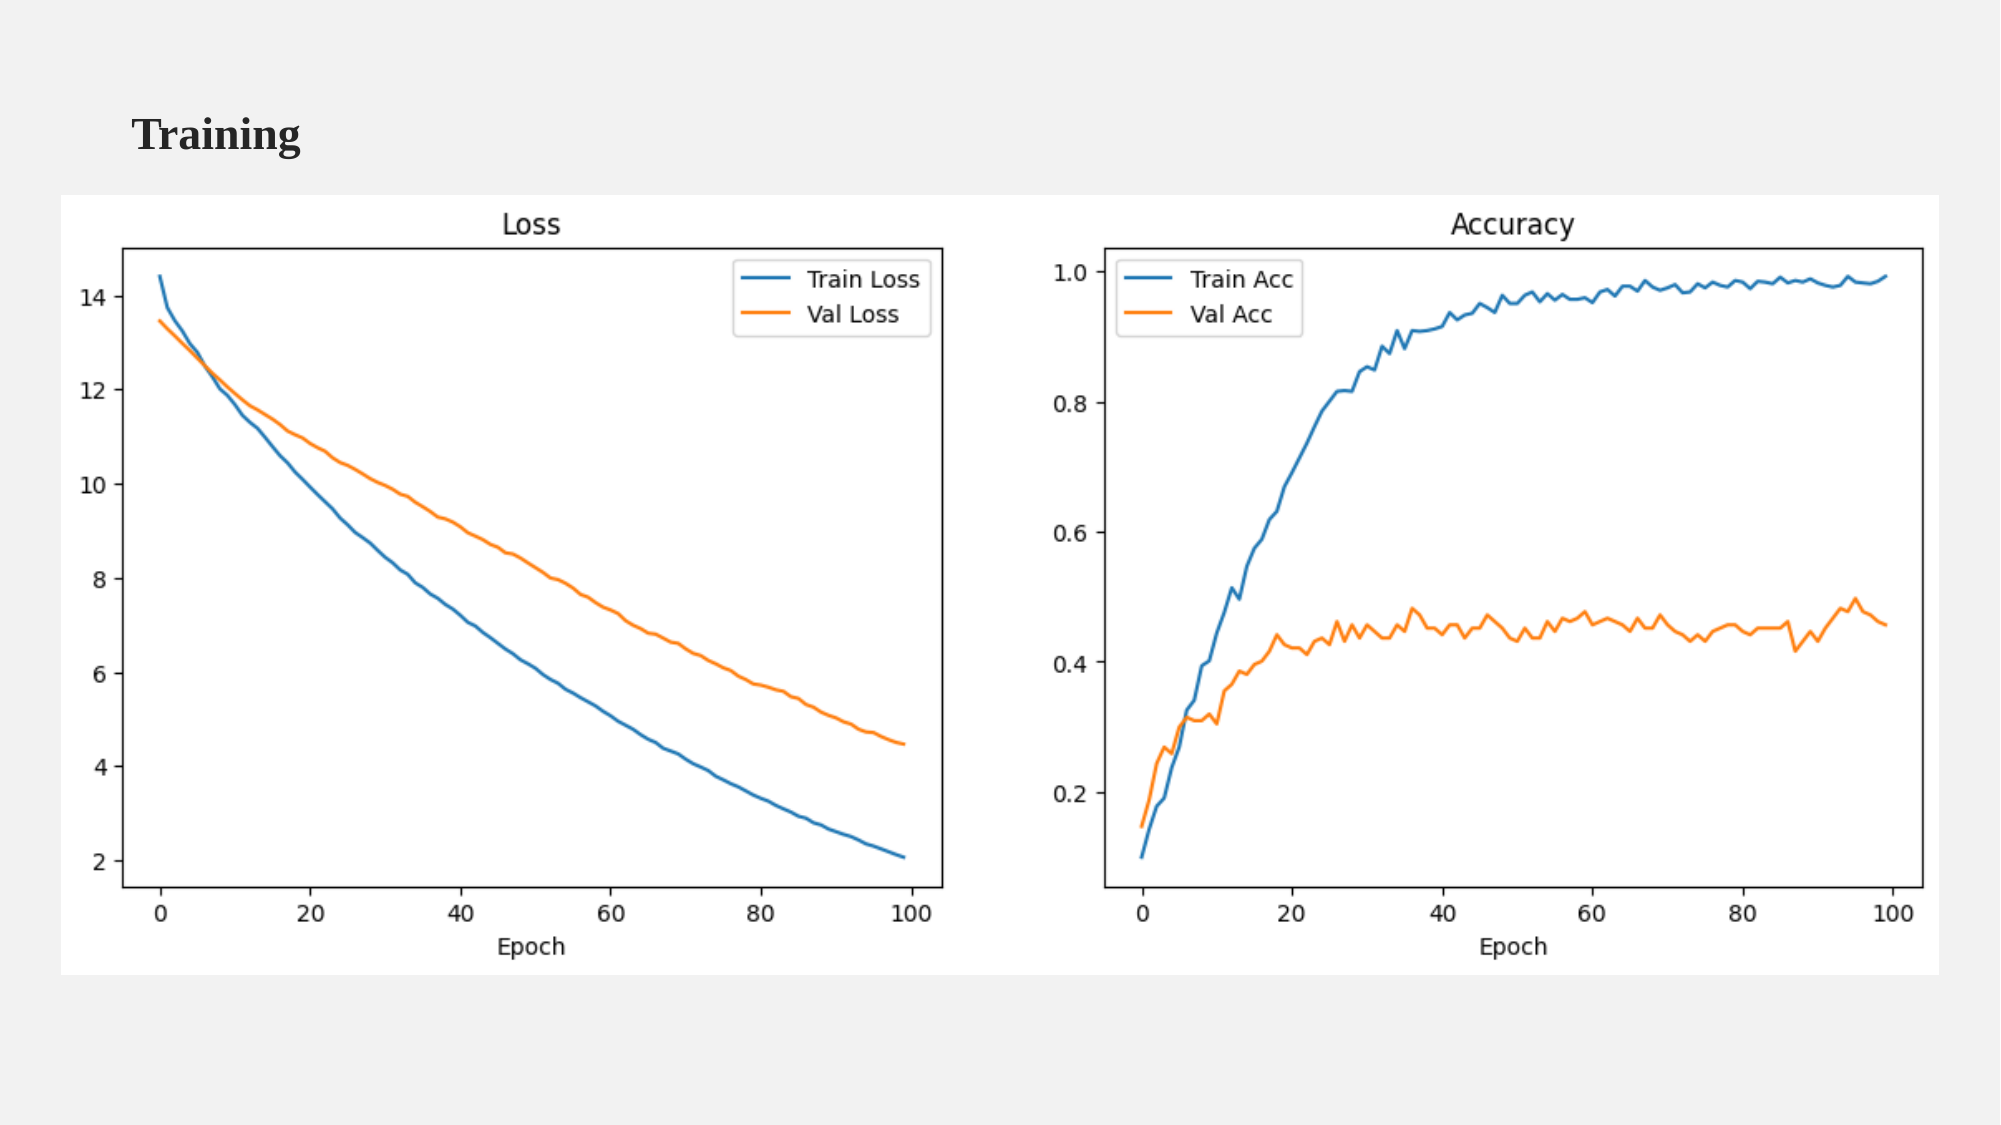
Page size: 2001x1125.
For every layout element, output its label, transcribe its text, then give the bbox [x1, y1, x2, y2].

list Training [116, 96, 1692, 195]
picture [61, 195, 1939, 975]
